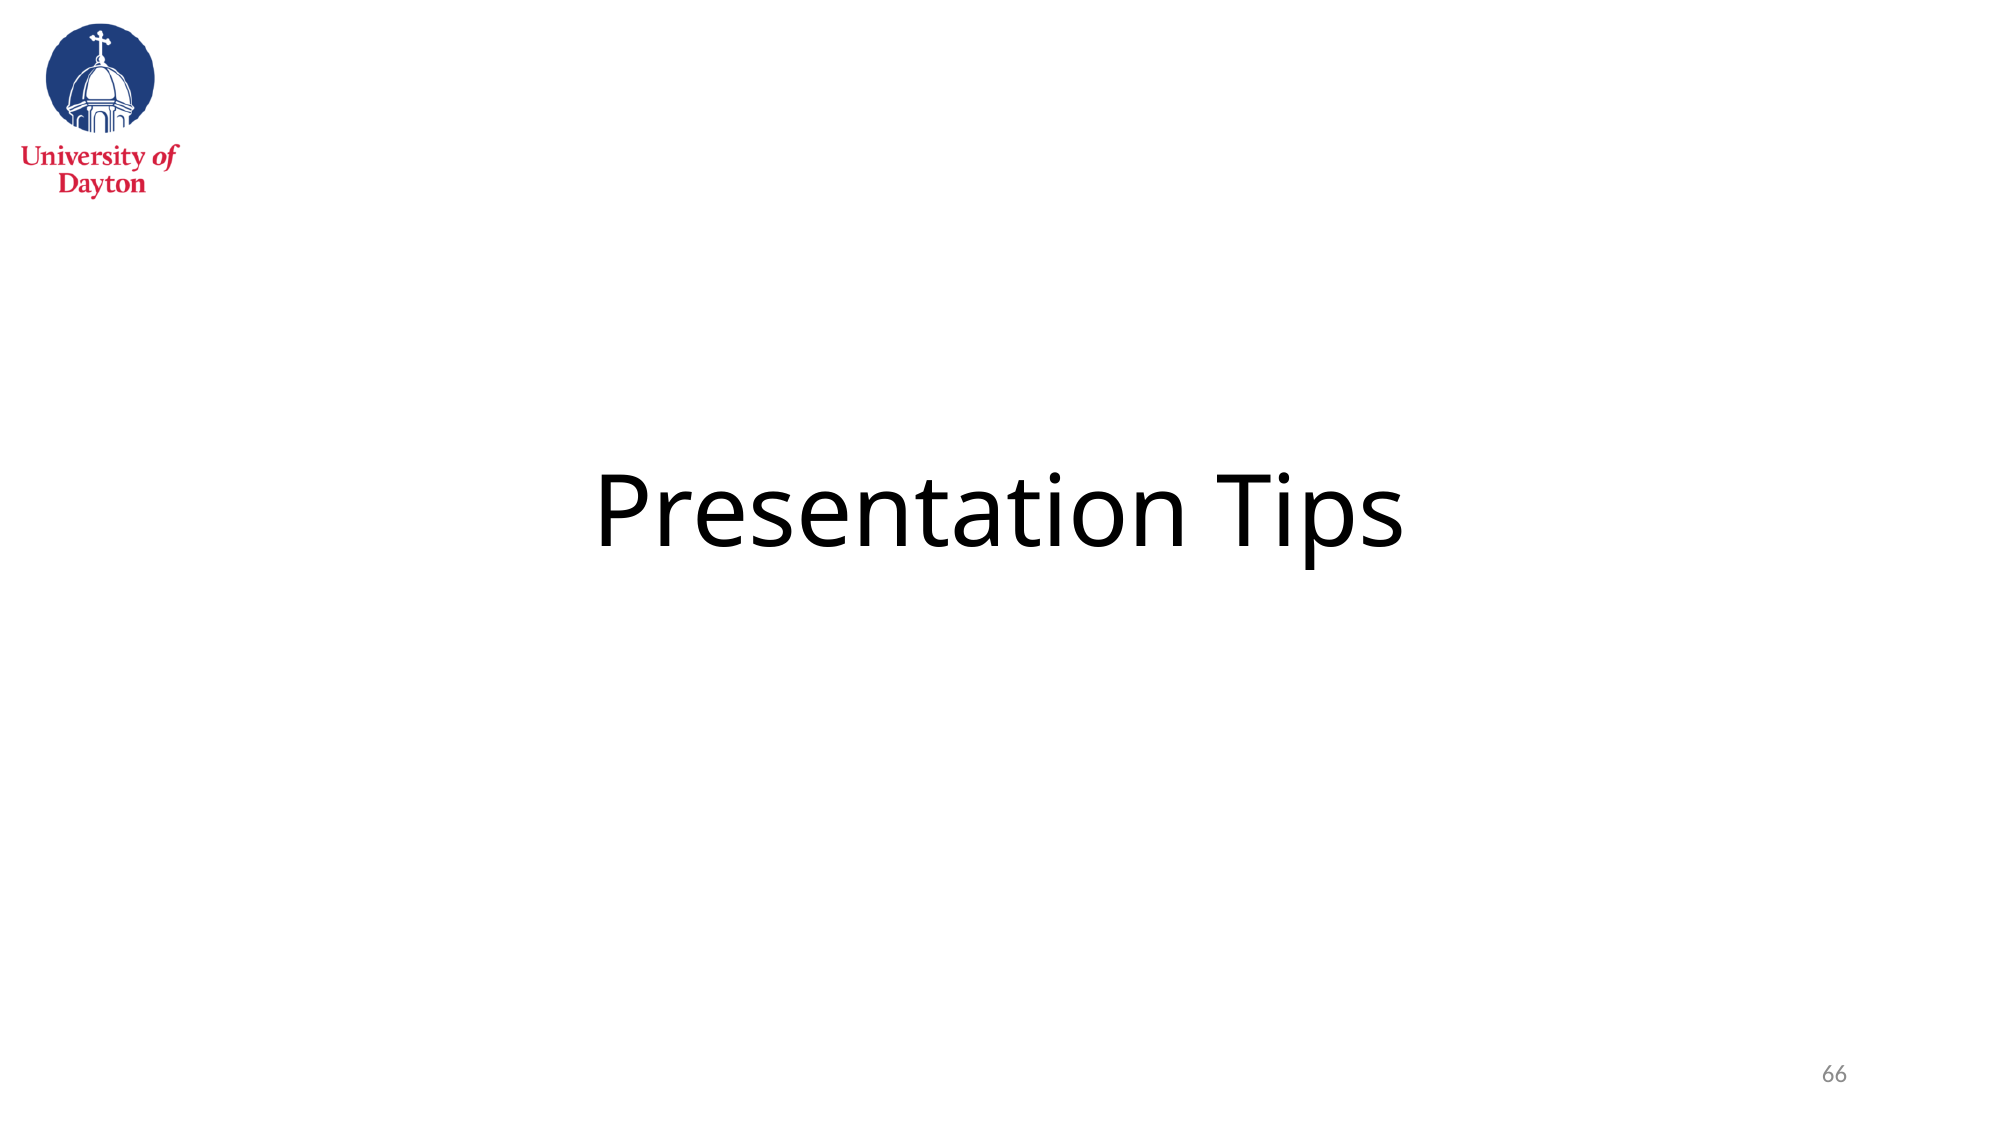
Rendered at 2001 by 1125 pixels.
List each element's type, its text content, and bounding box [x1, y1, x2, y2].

title Presentation Tips [249, 184, 1750, 576]
slide_number 65 [1412, 1042, 1863, 1103]
